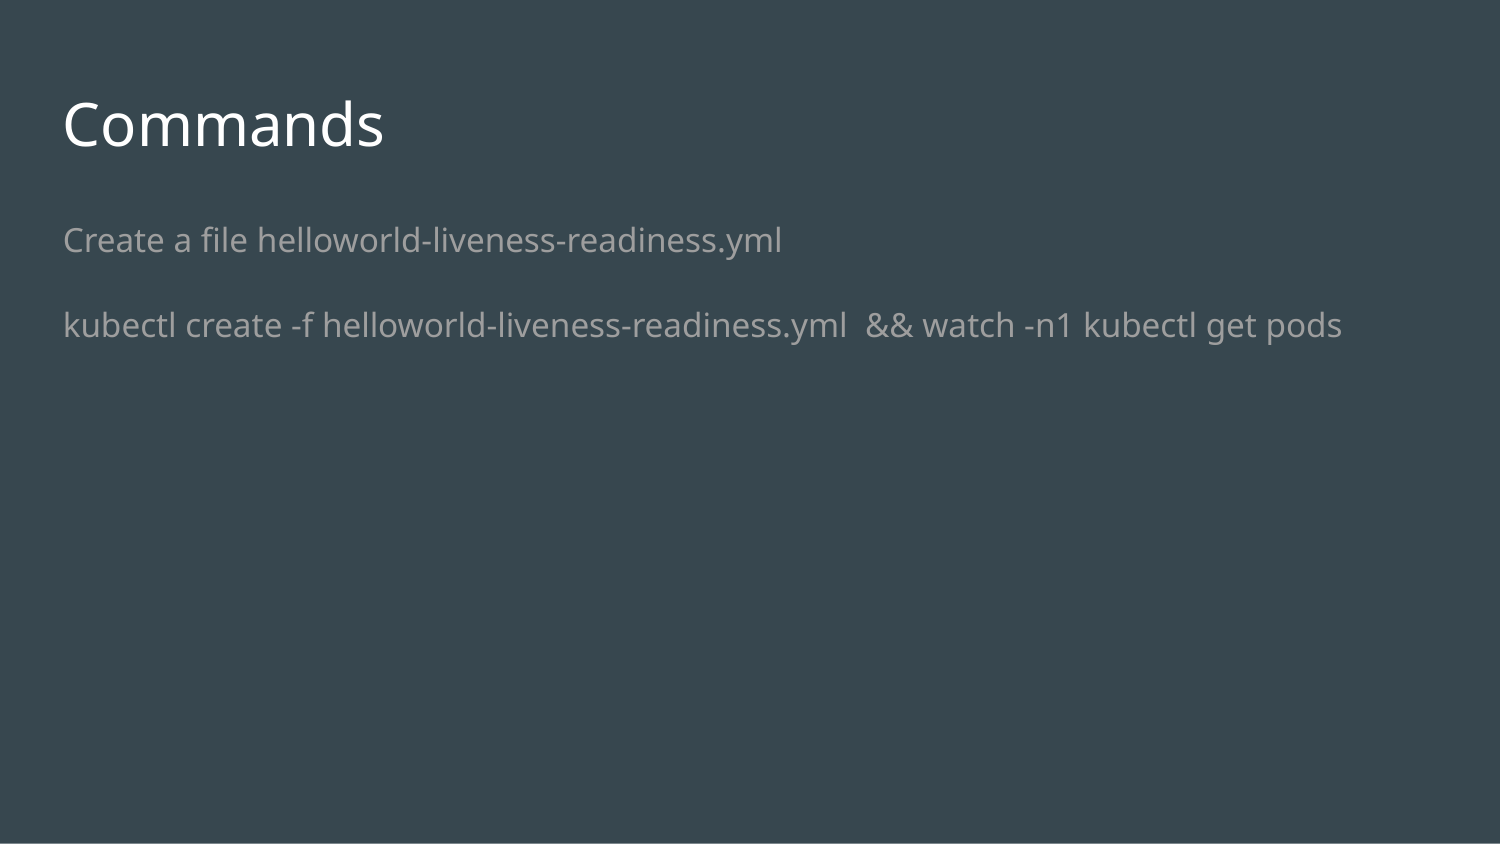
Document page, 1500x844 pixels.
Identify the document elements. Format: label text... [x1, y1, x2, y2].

list Create a file helloworld-liveness-readiness.yml kubectl create -f helloworld-liveness-readiness.yml && watch -n1 kubectl get pods [47, 195, 1500, 727]
title Commands [47, 66, 1500, 179]
